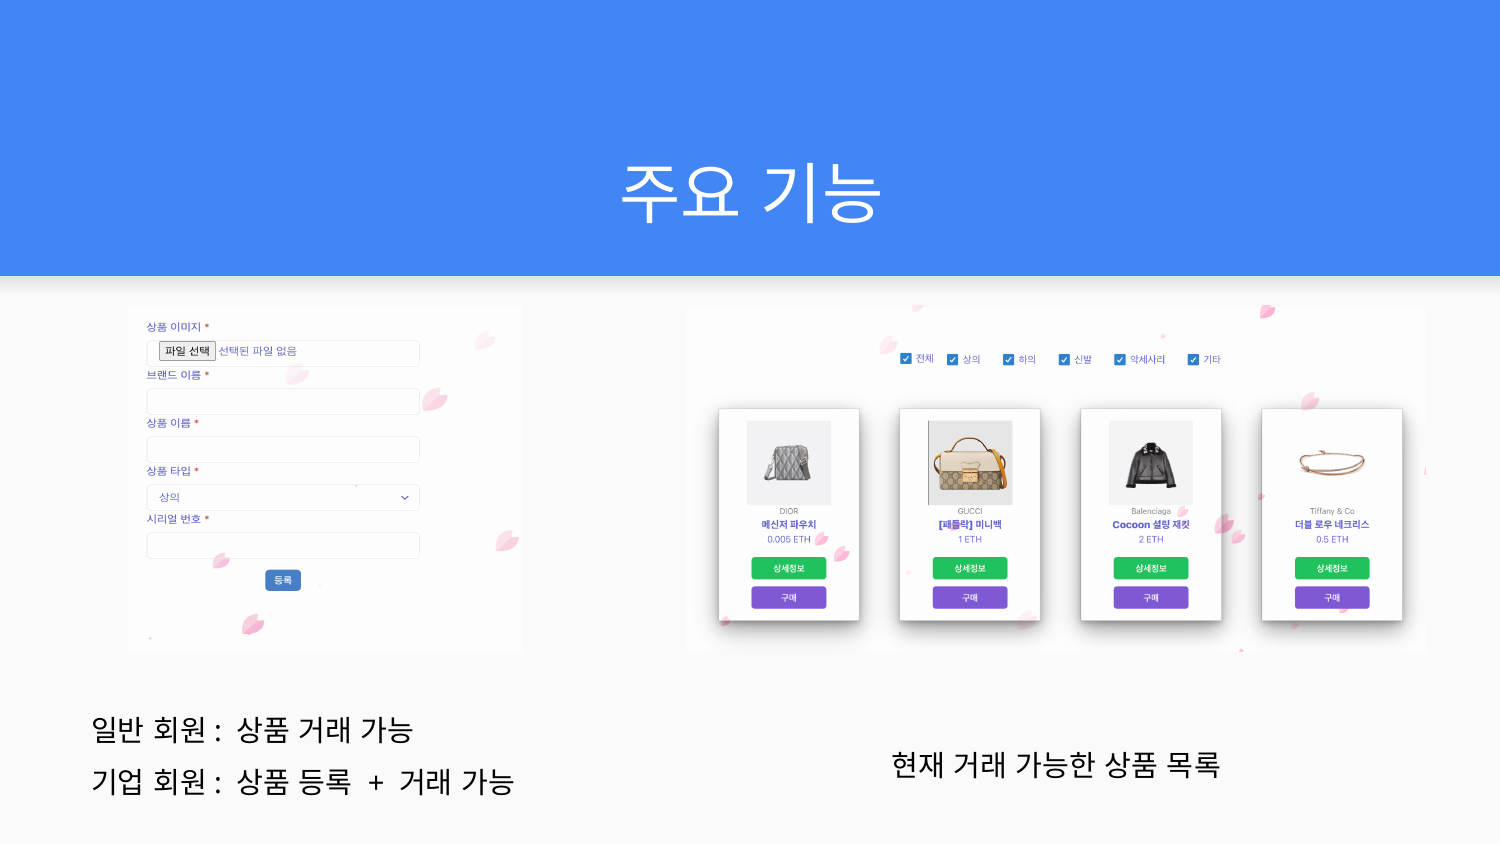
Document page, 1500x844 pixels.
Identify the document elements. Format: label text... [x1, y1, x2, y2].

title 주요 기능 [77, 121, 1427, 248]
text_box 현재 거래 가능한 상품 목록 [809, 732, 1303, 798]
text_box 일반 회원: 상품 거래 가능 기업 회원: 상품 등록 + 거래 가능 [75, 697, 710, 815]
picture [126, 305, 523, 652]
picture [687, 305, 1426, 652]
